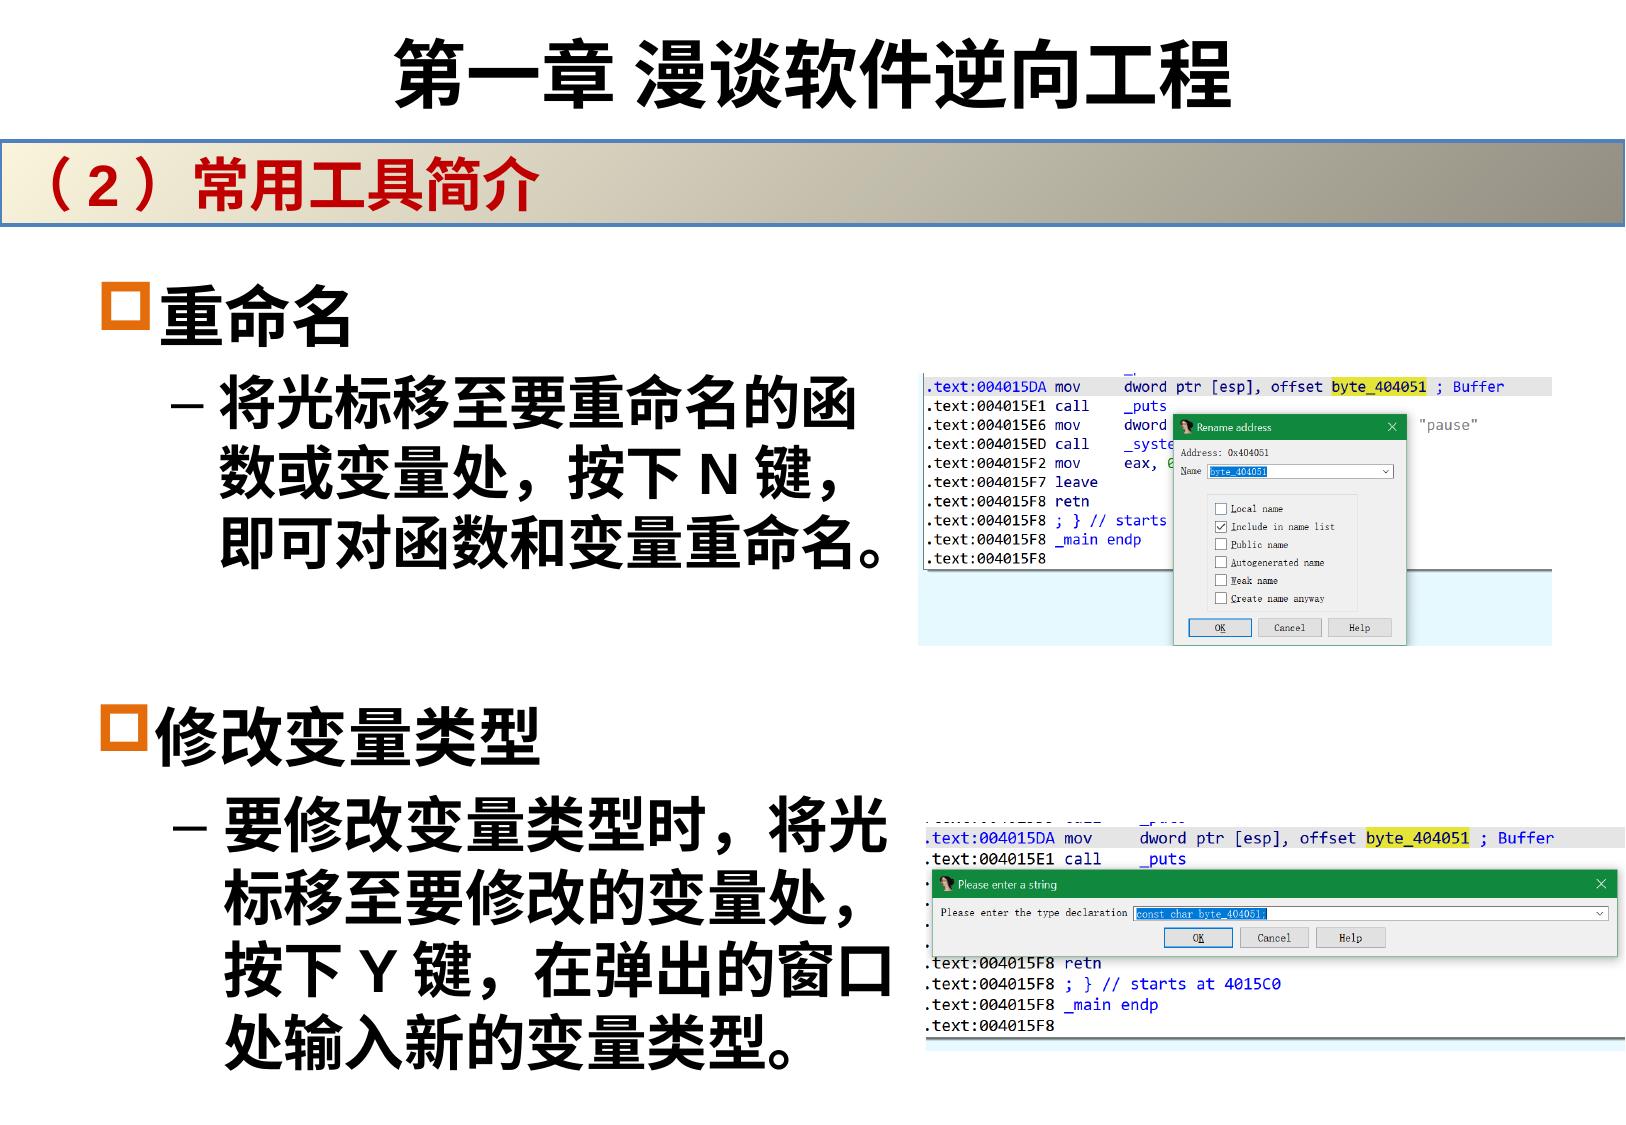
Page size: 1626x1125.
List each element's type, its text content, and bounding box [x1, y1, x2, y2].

picture [925, 822, 1625, 1053]
text_box 修改变量类型 要修改变量类型时，将光标移至要修改的变量处，按下Y键，在弹出的窗口处输入新的变量类型。 [80, 689, 919, 1106]
title 第一章 漫谈软件逆向工程 [81, 19, 1544, 126]
text_box （2）常用工具简介 [0, 139, 1625, 227]
picture [918, 373, 1553, 646]
list 重命名 将光标移至要重命名的函数或变量处，按下N键，即可对函数和变量重命名。 [81, 267, 931, 1047]
